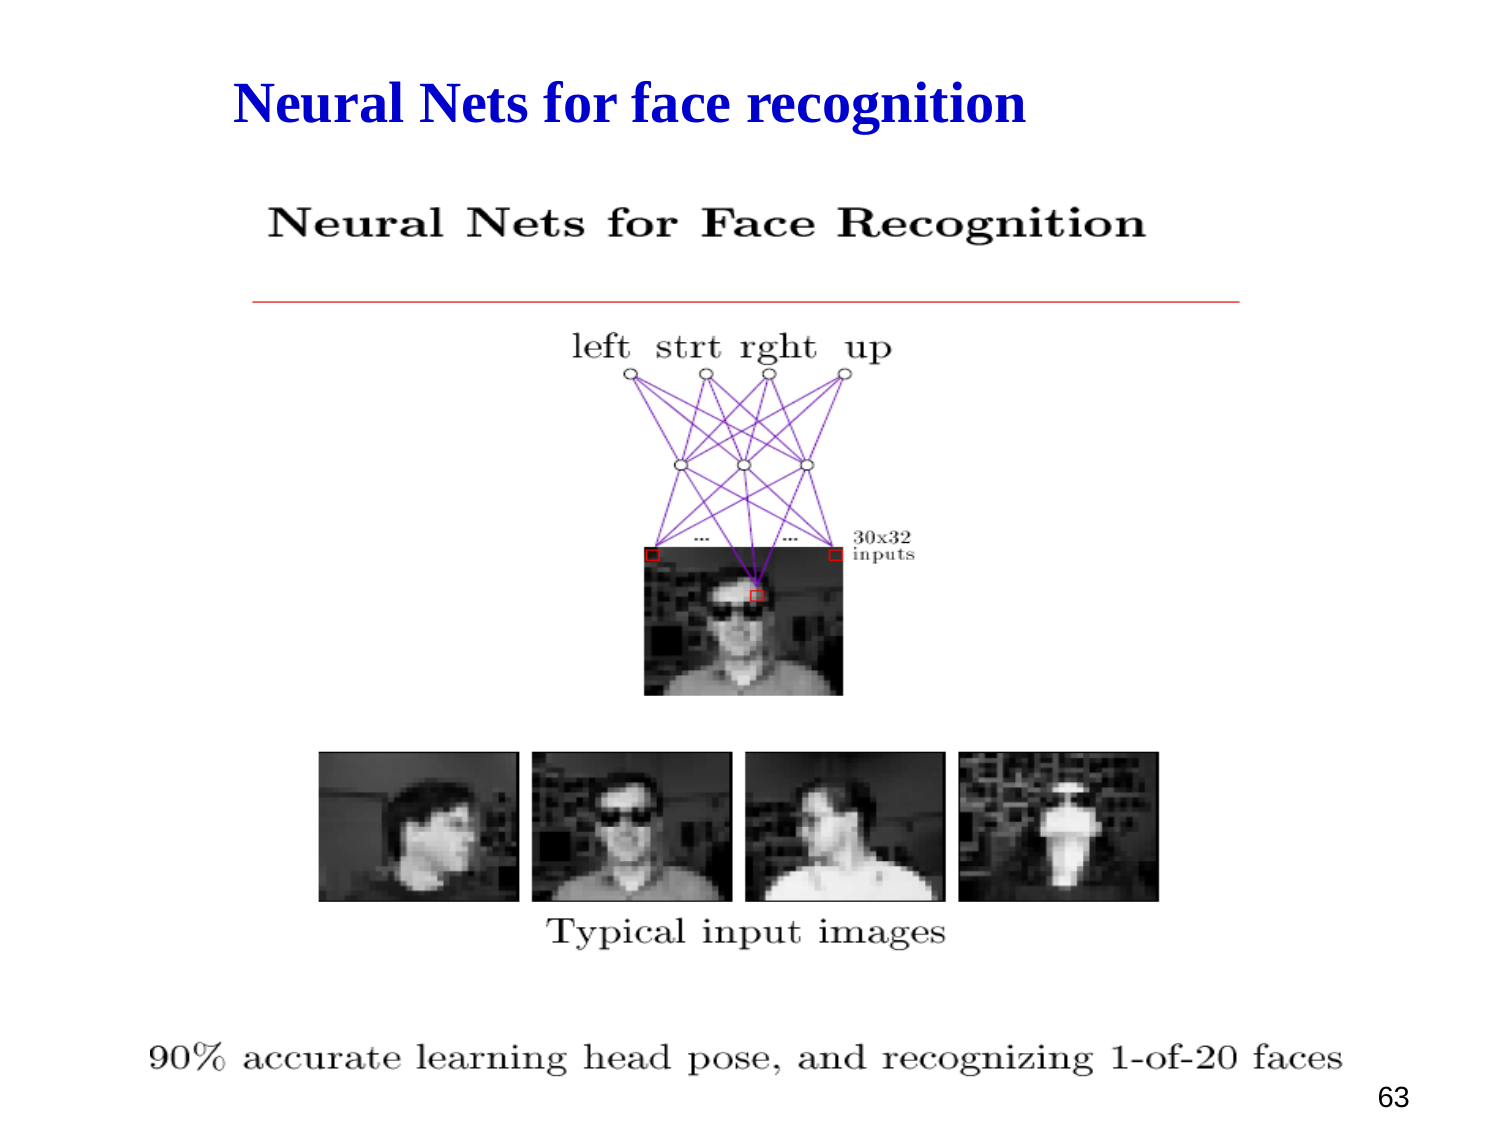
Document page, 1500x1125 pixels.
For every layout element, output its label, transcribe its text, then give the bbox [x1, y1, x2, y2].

picture [149, 196, 1350, 1088]
text_box Neural Nets for face recognition [218, 42, 1494, 156]
slide_number 63 [891, 1070, 1426, 1106]
